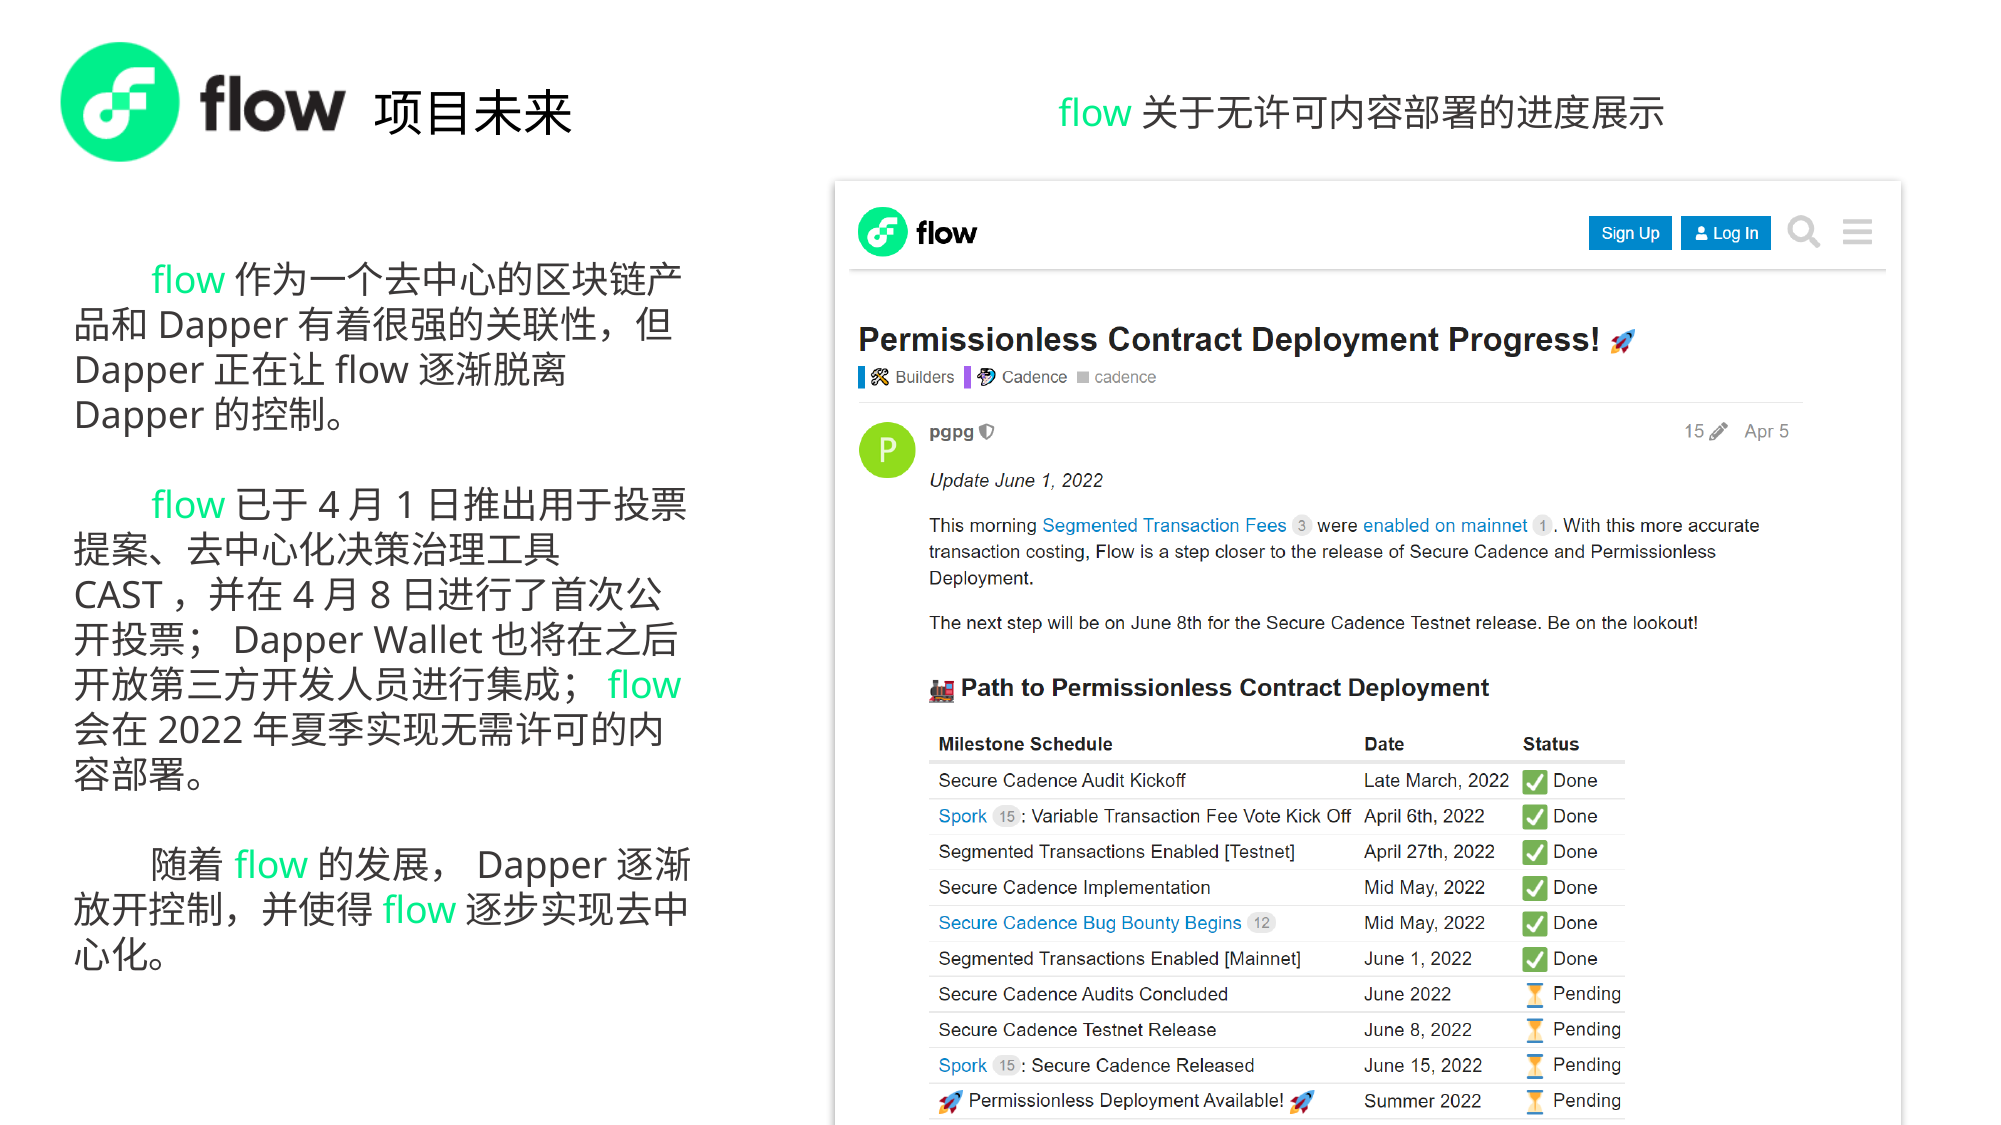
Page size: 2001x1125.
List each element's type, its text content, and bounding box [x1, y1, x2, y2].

text_box flow关于无许可内容部署的进度展示 [902, 81, 1823, 142]
picture [58, 12, 375, 187]
text_box 项目未来 [375, 73, 589, 149]
text_box flow作为一个去中心的区块链产品和Dapper有着很强的关联性，但Dapper正在让flow逐渐脱离Dapper的控制。 flow已于4月1日推出用于投票提案、去中心化决策治理工具CAST，并在4月8日进行了首次公开投票；Dapper Wallet也将在之后开放第三方开发人员进行集成；flow会在2022年夏季实现无需许可的内容部署。 随着flow的发展，Dapper逐渐放开控制，并使得flow逐步实现去中心化。 [58, 248, 710, 984]
picture [849, 195, 1887, 1125]
